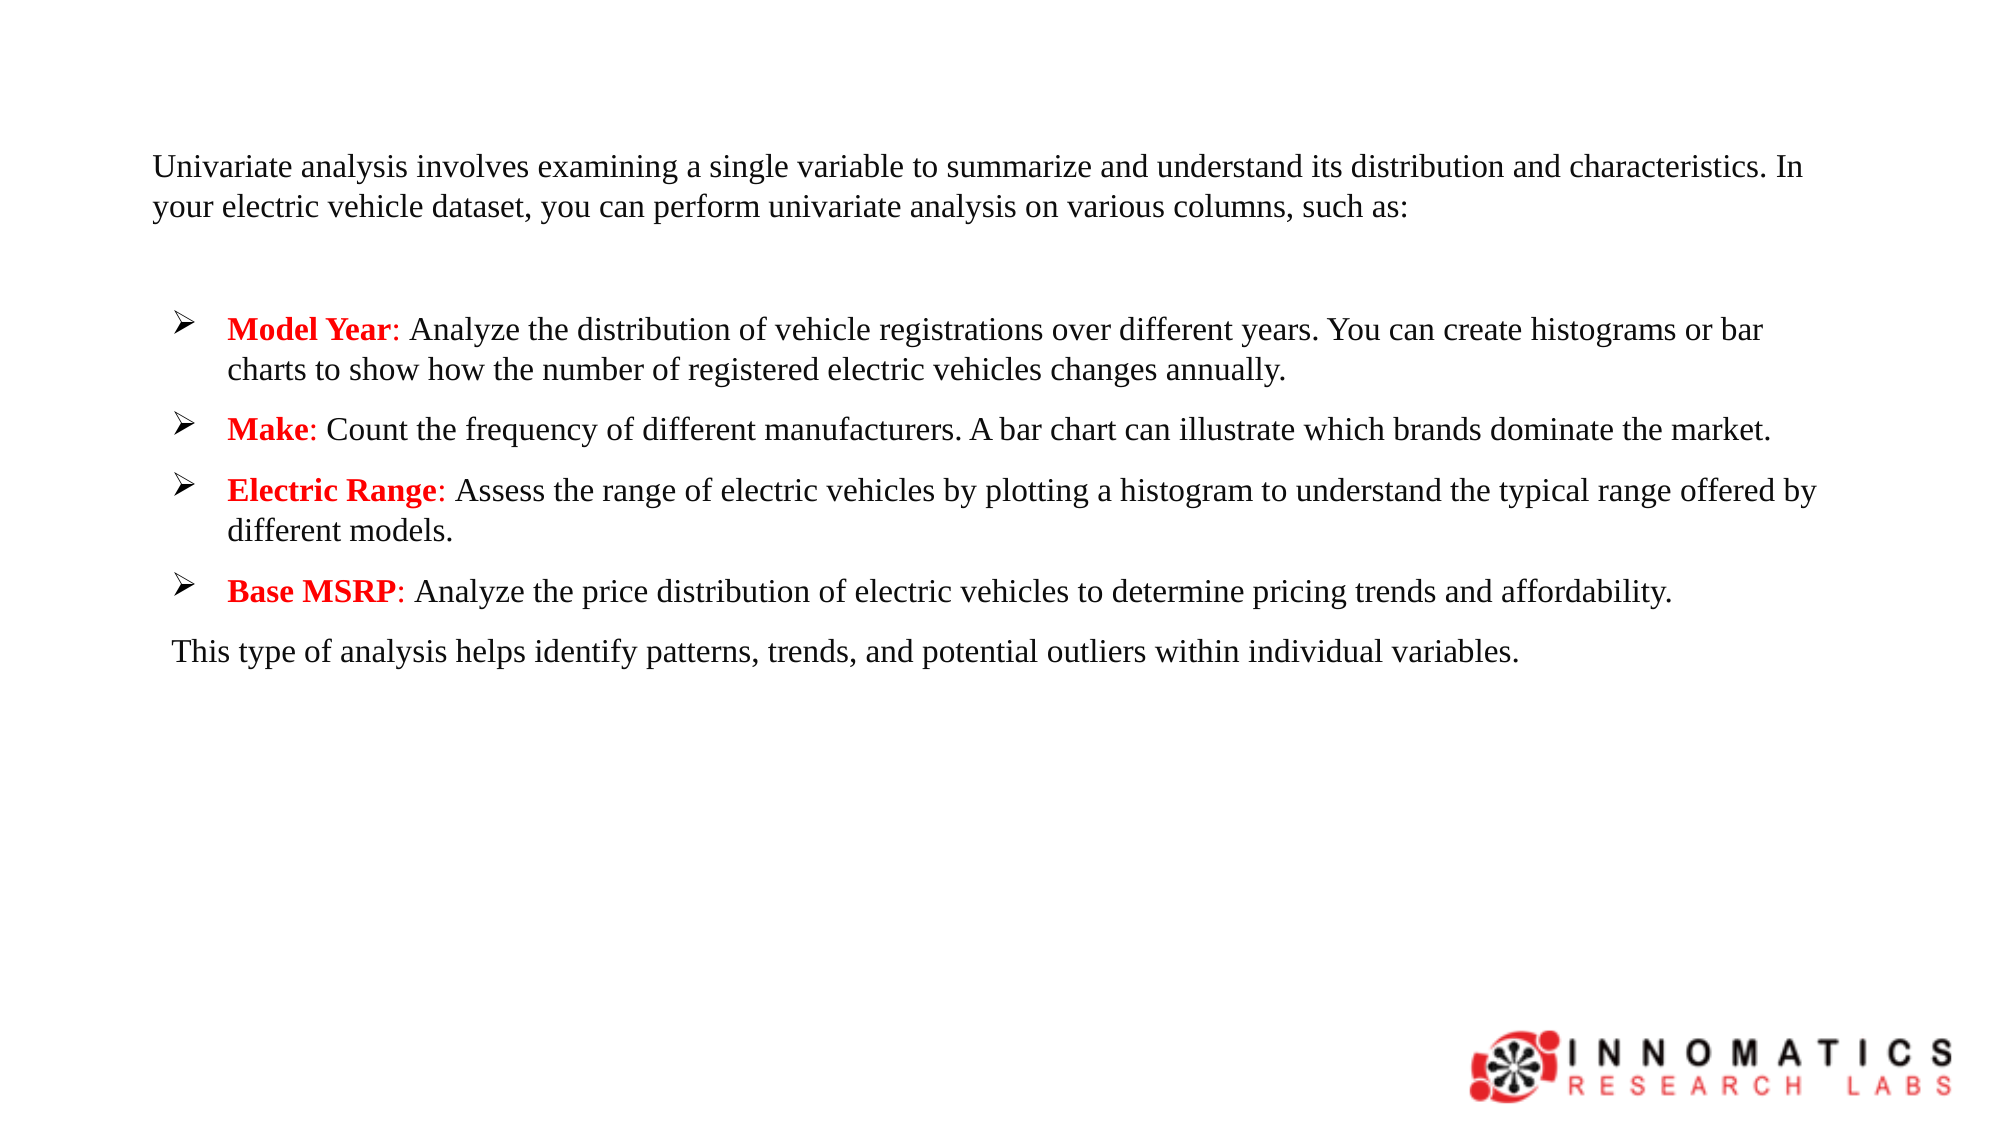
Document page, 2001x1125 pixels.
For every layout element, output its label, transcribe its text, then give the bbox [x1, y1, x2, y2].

title Univariate analysis involves examining a single variable to summarize and understand its distribution and characteristics. In your electric vehicle dataset, you can perform univariate analysis on various columns, such as: [137, 126, 1863, 282]
list Model Year: Analyze the distribution of vehicle registrations over different years. You can create histograms or bar charts to show how the number of registered electric vehicles changes annually. Make: Count the frequency of different manufacturers. A bar chart can illustrate which brands dominate the market. Electric Range: Assess the range of electric vehicles by plotting a histogram to understand the typical range offered by different models. Base MSRP: Analyze the price distribution of electric vehicles to determine pricing trends and affordability. This type of analysis helps identify patterns, trends, and potential outliers within individual variables. [137, 299, 1863, 1014]
picture [1445, 1014, 1975, 1125]
